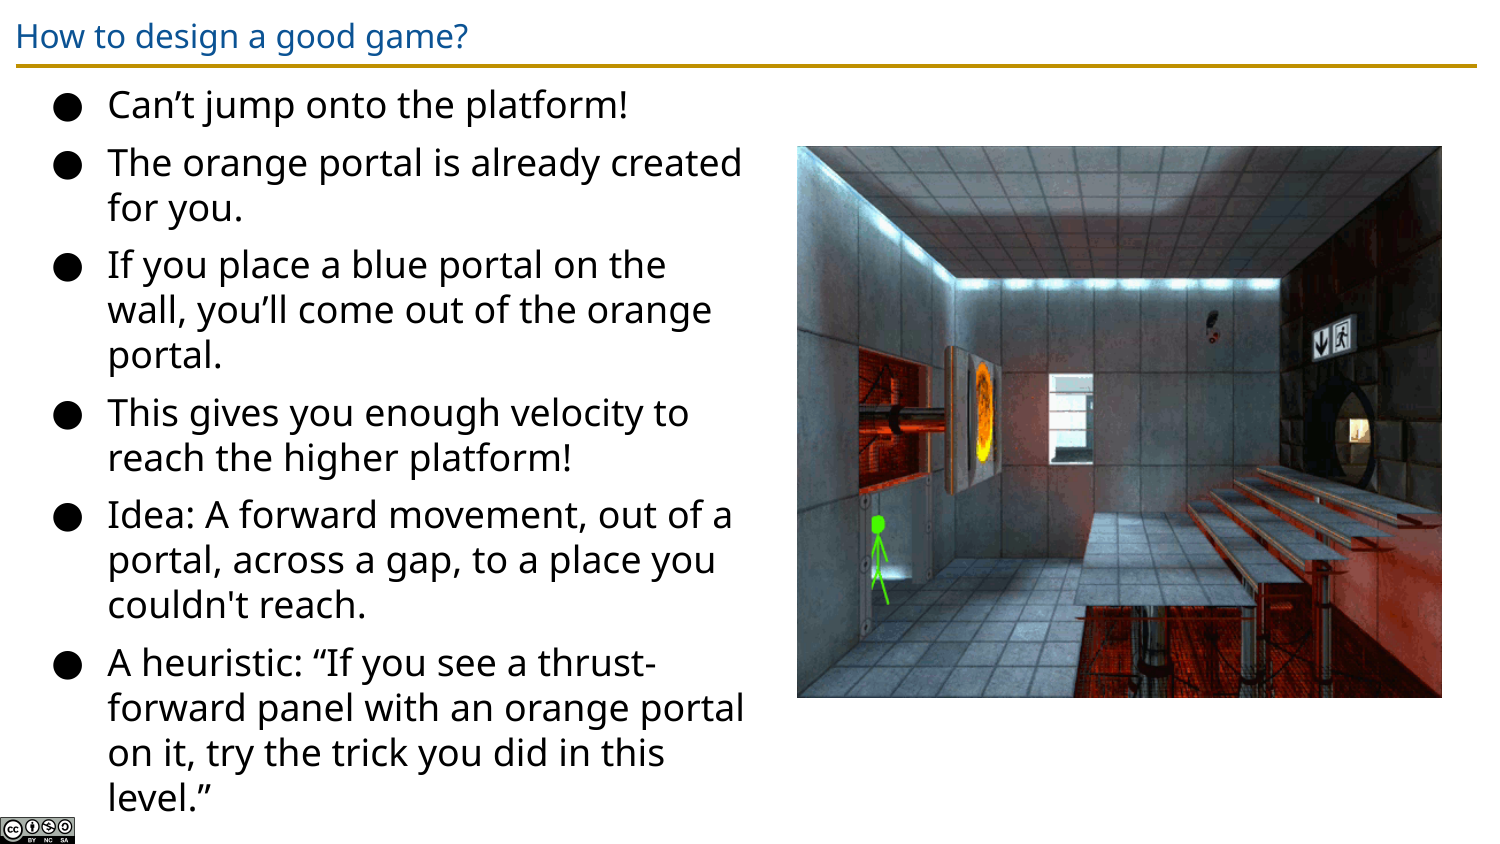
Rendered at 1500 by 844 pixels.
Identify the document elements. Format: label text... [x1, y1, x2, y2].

title How to design a good game? [0, 0, 1398, 65]
list Can’t jump onto the platform! The orange portal is already created for you. If you place a blue portal on the wall, you’ll come out of the orange portal. This gives you enough velocity to reach the higher platform! Idea: A forward movement, out of a portal, across a gap, to a place you couldn't reach. A heuristic: “If you see a thrust-forward panel with an orange portal on it, try the trick you did in this level.” [17, 65, 767, 801]
picture [797, 145, 1443, 698]
picture [0, 817, 75, 844]
